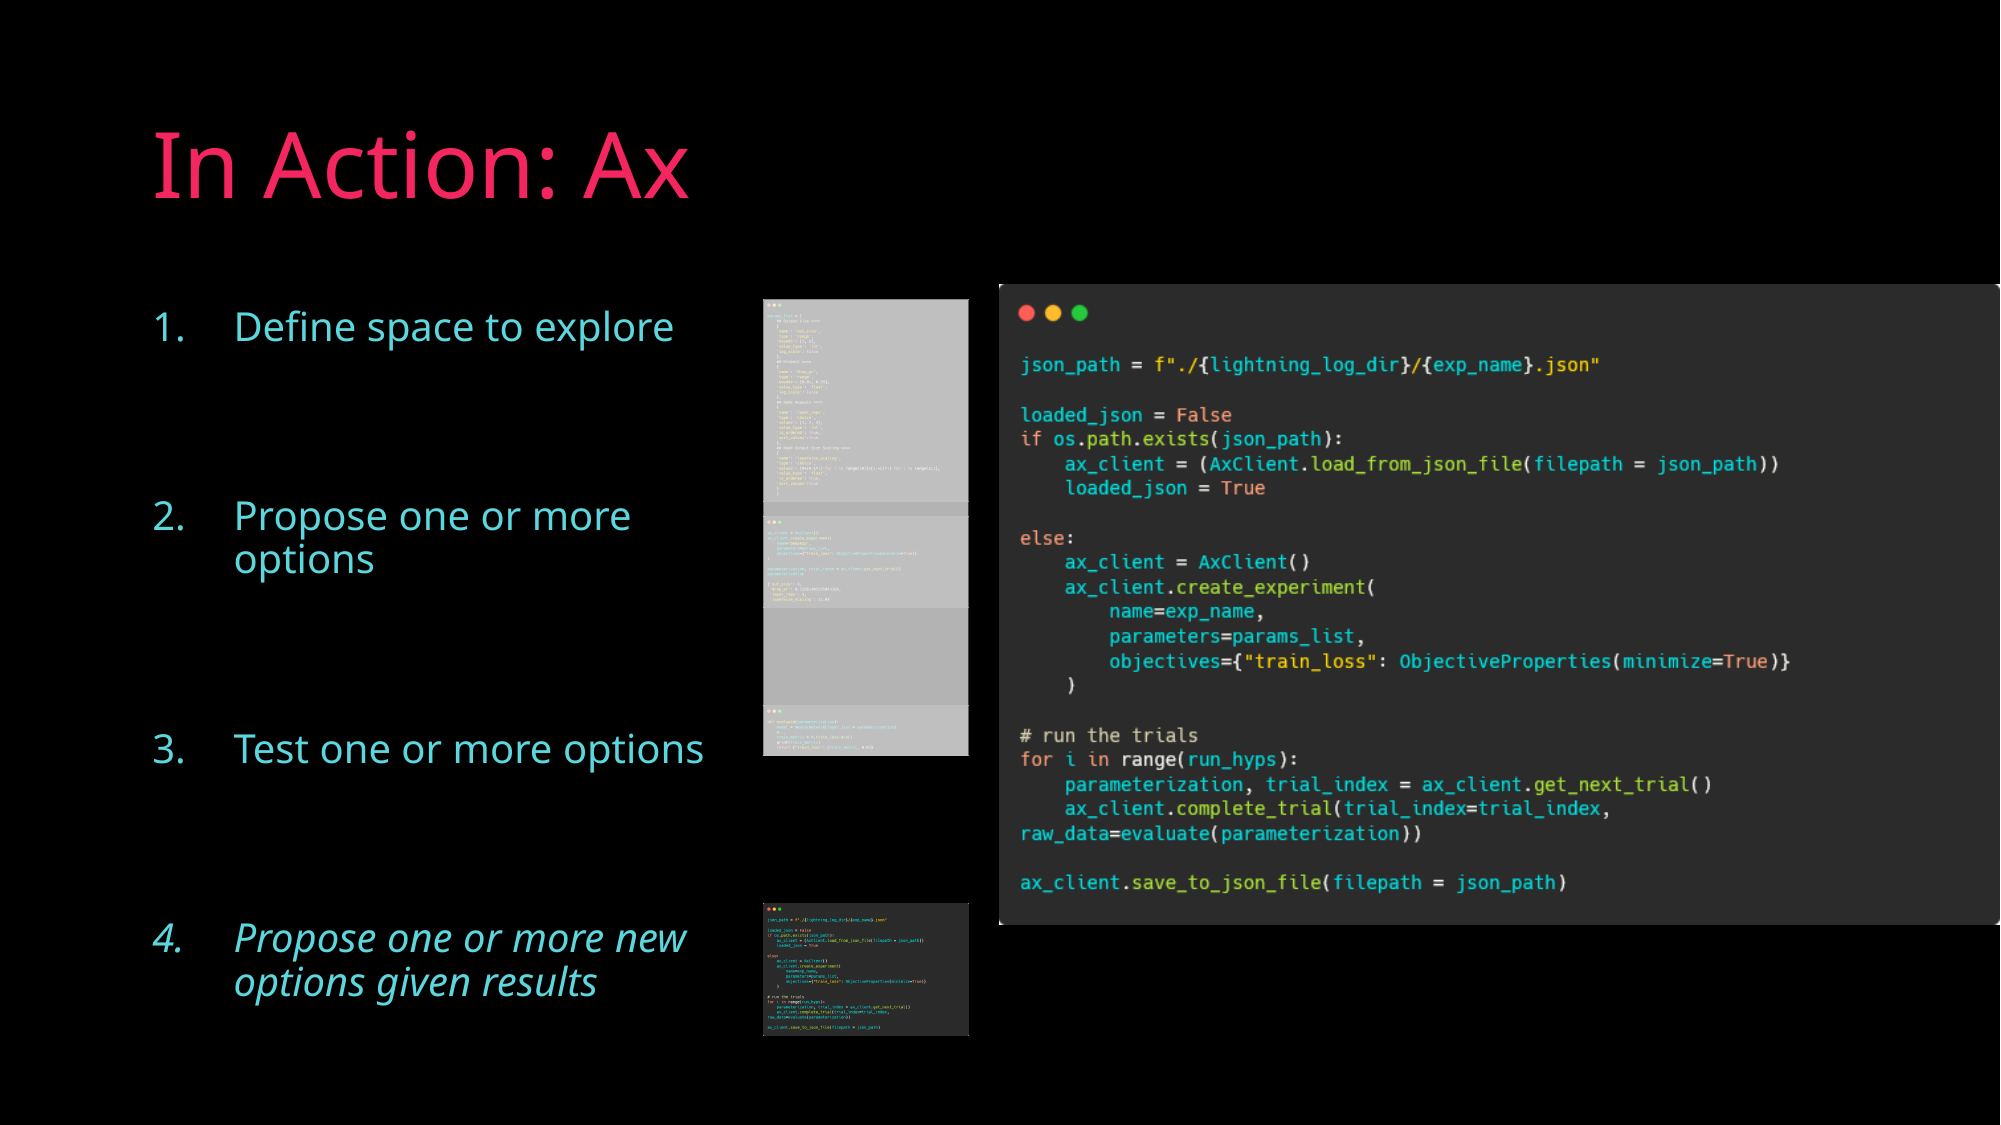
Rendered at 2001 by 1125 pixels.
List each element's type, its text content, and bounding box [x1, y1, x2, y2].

picture [762, 704, 969, 757]
title In Action: Ax [137, 59, 1863, 278]
picture [999, 283, 2000, 926]
list Define space to explore Propose one or more options Test one or more options Propose one or more new options given results [137, 299, 775, 1014]
picture [762, 903, 969, 1036]
picture [762, 516, 969, 609]
picture [762, 298, 969, 502]
text_box [762, 298, 970, 757]
